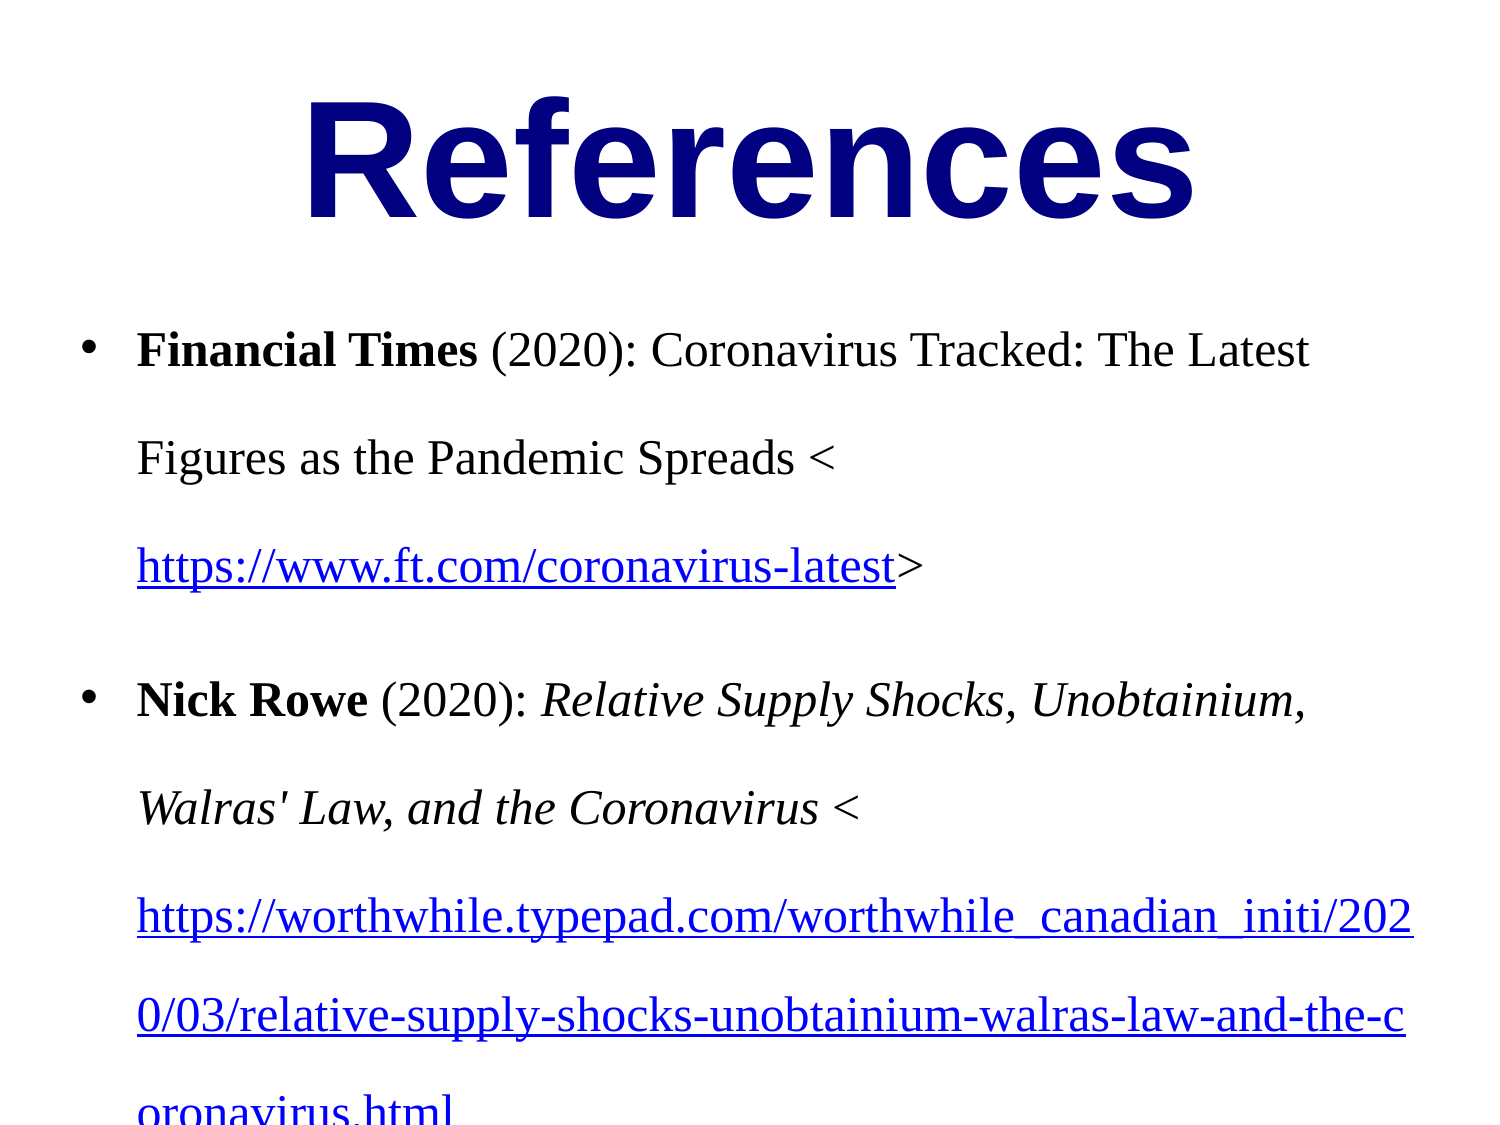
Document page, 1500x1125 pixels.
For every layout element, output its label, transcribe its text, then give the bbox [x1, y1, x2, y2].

list Financial Times (2020): Coronavirus Tracked: The Latest Figures as the Pandemic Spreads <https://www.ft.com/coronavirus-latest> Nick Rowe (2020): Relative Supply Shocks, Unobtainium, Walras' Law, and the Coronavirus <https://worthwhile.typepad.com/worthwhile_canadian_initi/2020/03/relative-supply-shocks-unobtainium-walras-law-and-the-coronavirus.html> Jim Stock (2020): Coronavirus Data Gaps and the Policy Response <https://drive.google.com/file/d/12MV466ZZy5xHir4xdPhoTrL1oO8CbZU-/view> [72, 259, 1428, 1071]
title References [72, 0, 1428, 259]
